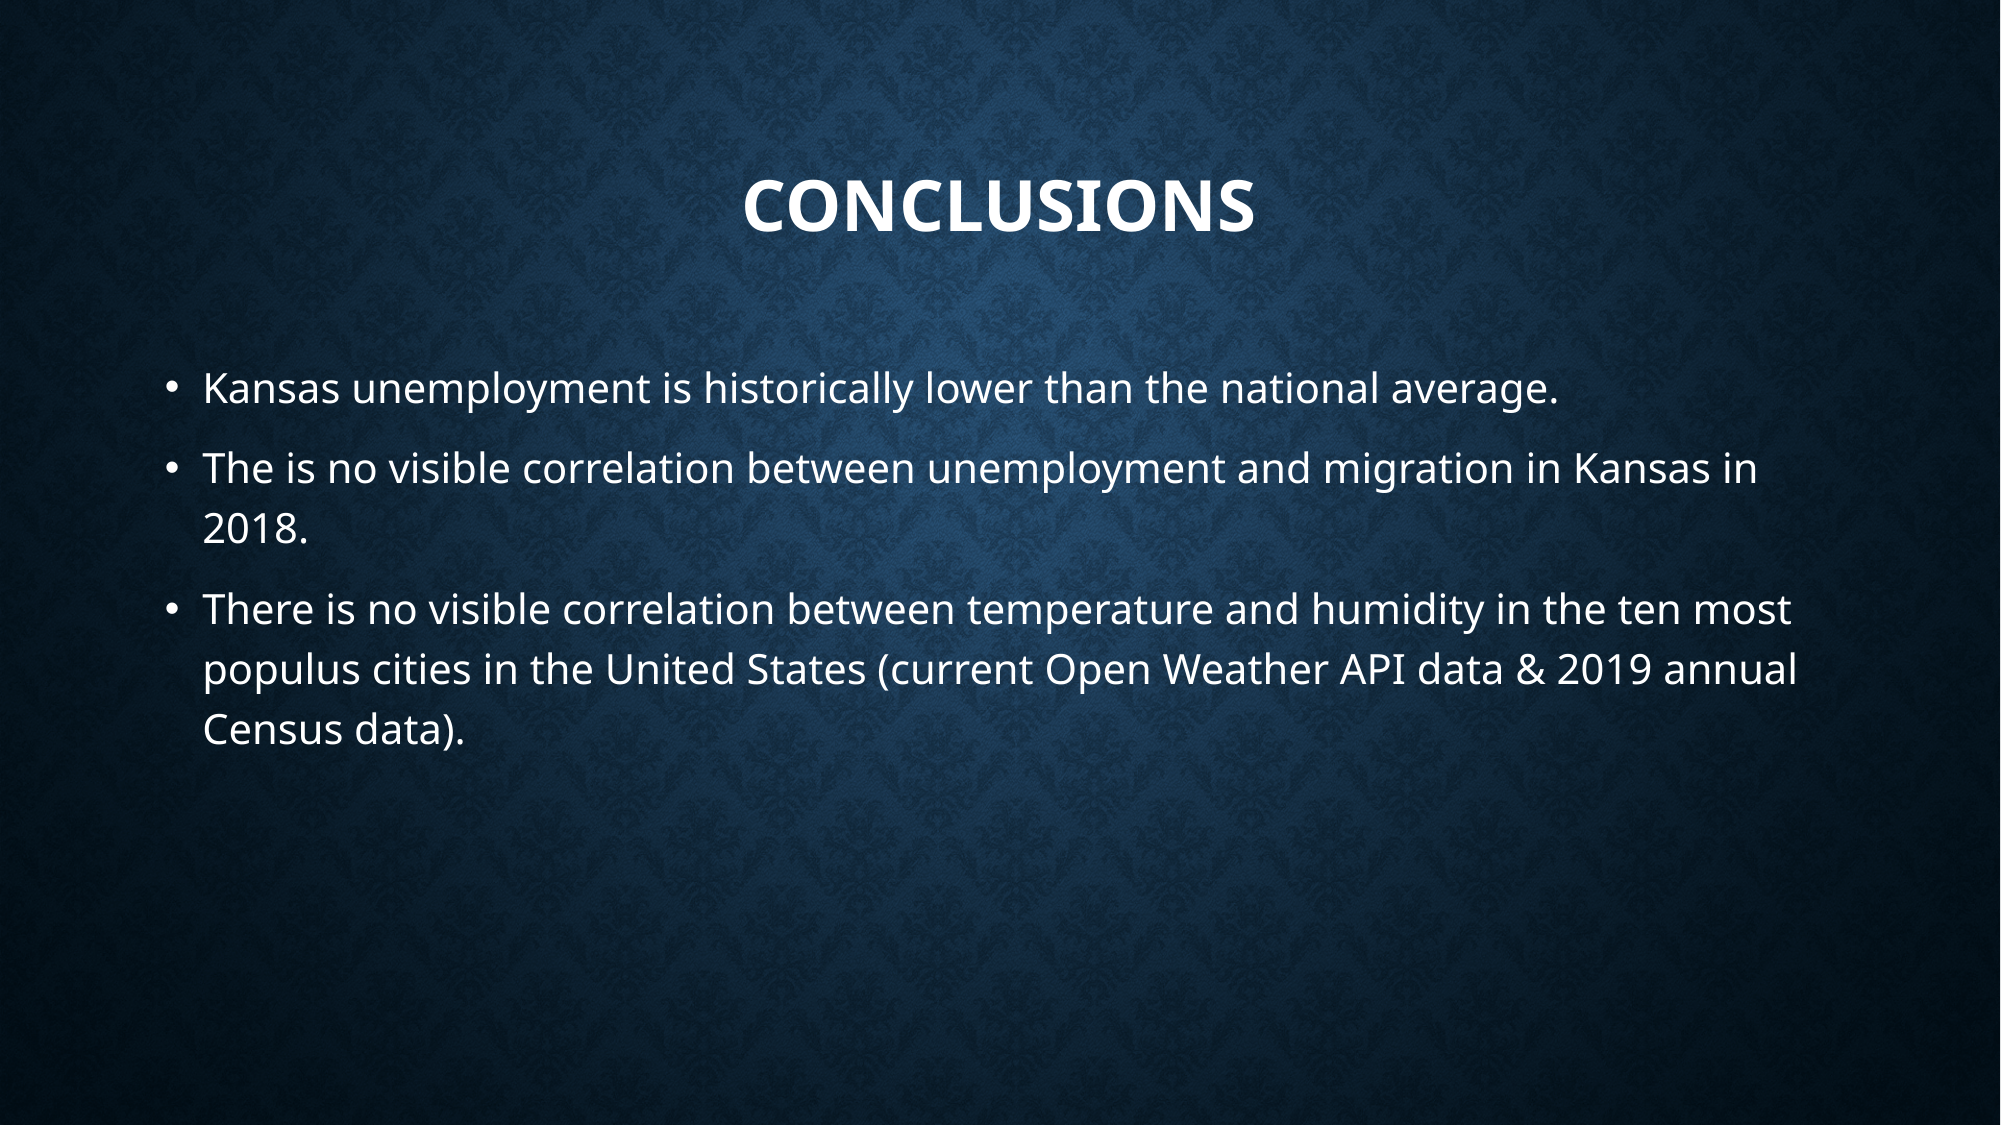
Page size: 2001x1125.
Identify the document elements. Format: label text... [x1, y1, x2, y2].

title Conclusions [149, 99, 1849, 318]
list Kansas unemployment is historically lower than the national average. The is no visible correlation between unemployment and migration in Kansas in 2018. There is no visible correlation between temperature and humidity in the ten most populus cities in the United States (current Open Weather API data & 2019 annual Census data). [149, 343, 1849, 995]
